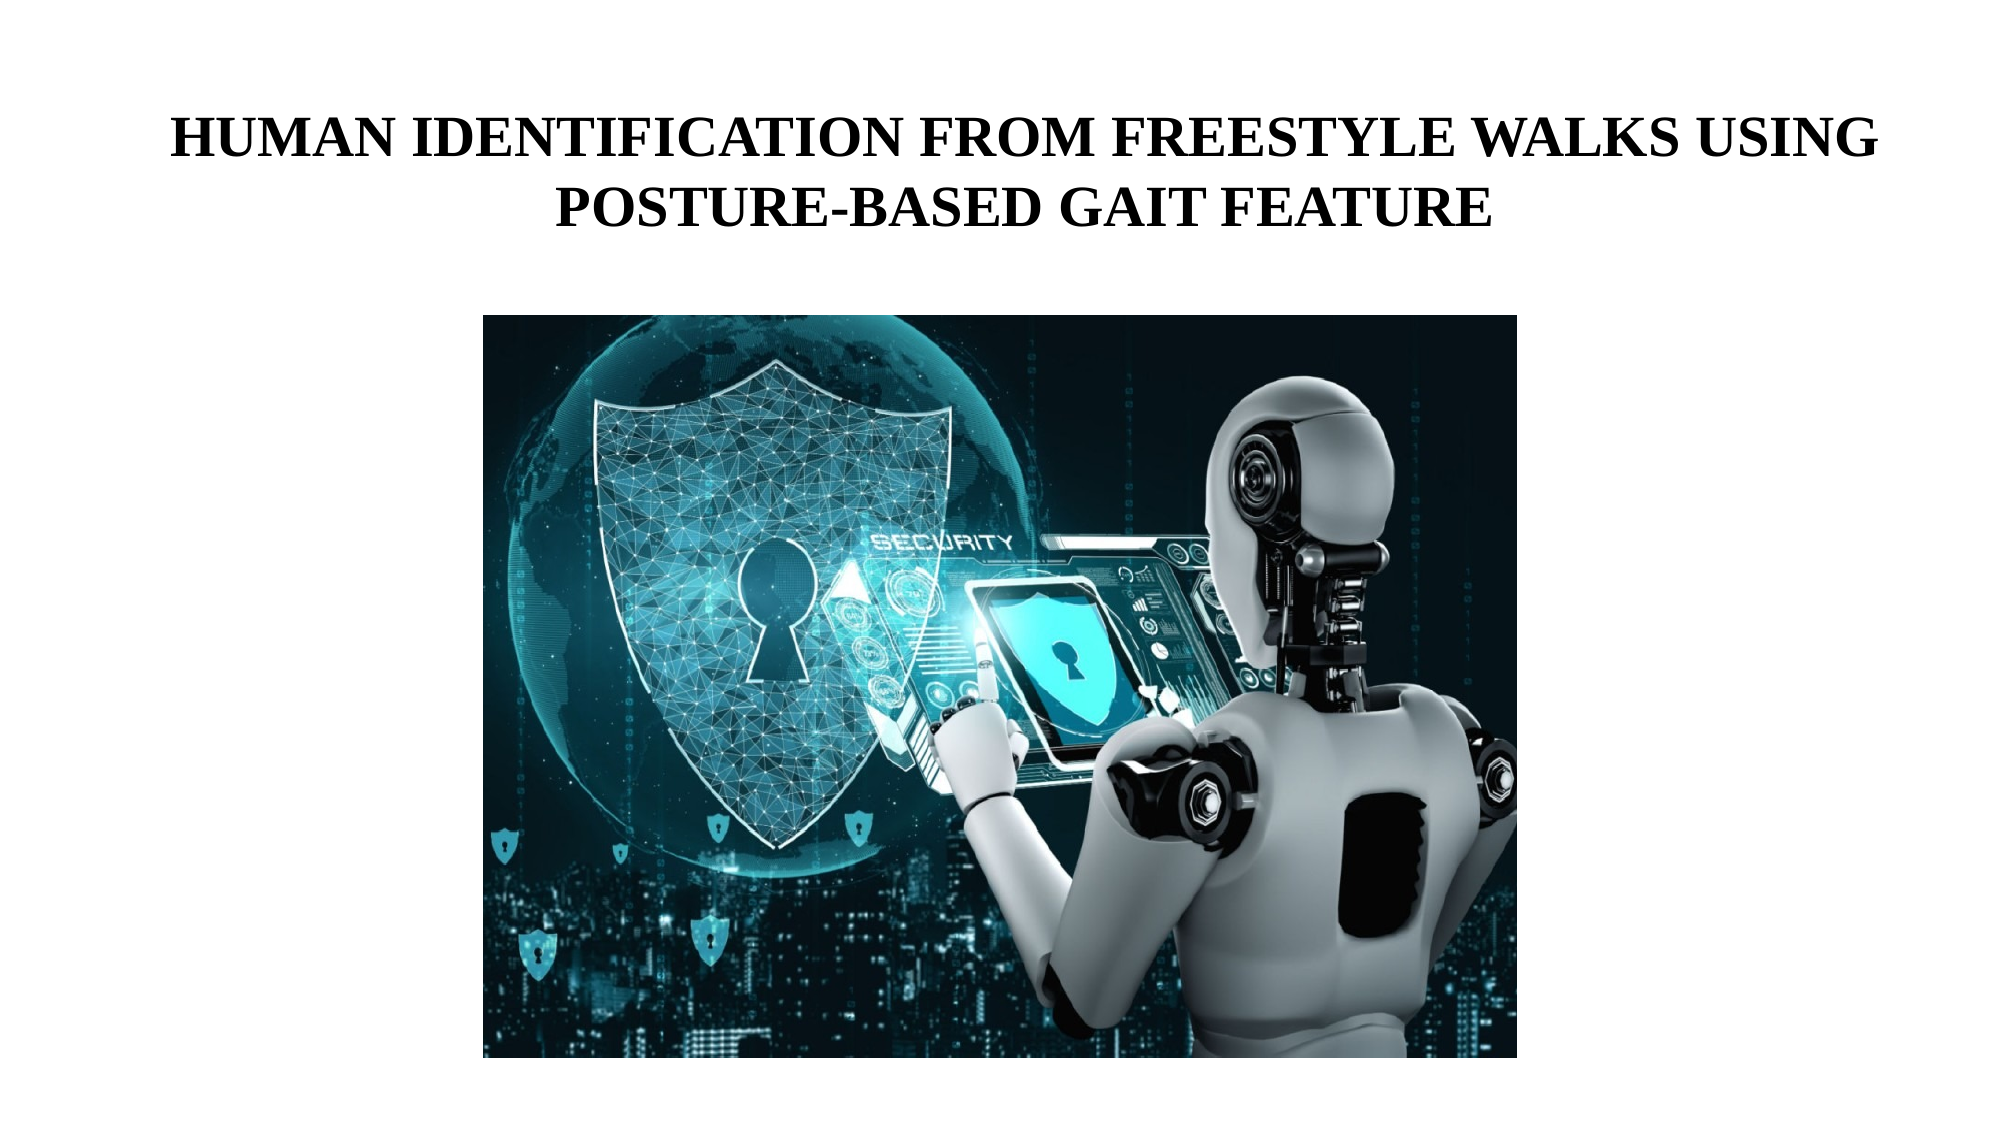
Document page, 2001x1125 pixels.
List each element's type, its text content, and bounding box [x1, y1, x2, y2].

picture [483, 315, 1517, 1058]
text_box HUMAN IDENTIFICATION FROM FREESTYLE WALKS USING POSTURE-BASED GAIT FEATURE [109, 90, 1941, 335]
